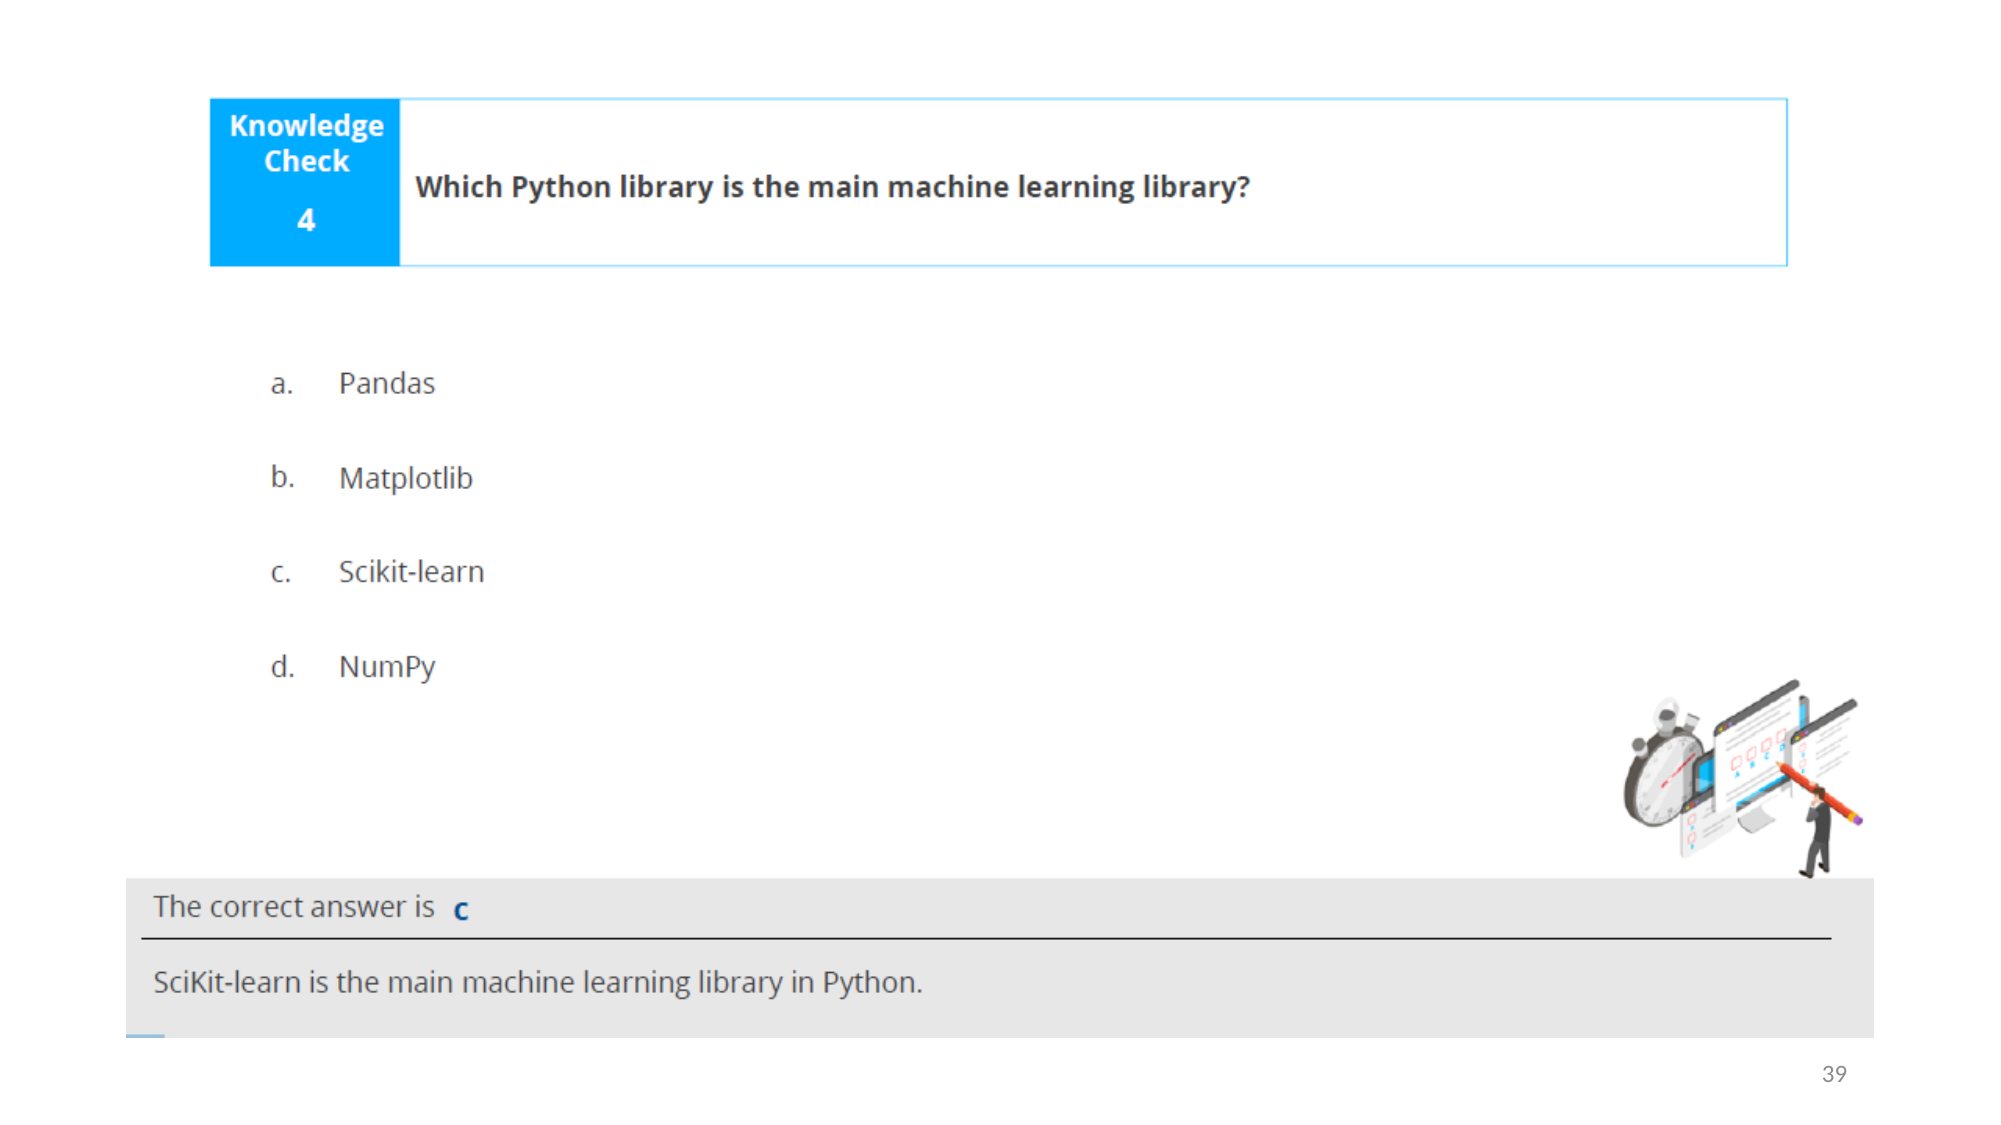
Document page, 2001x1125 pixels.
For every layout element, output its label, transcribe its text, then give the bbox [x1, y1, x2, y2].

picture [126, 59, 1874, 1038]
slide_number 39 [1412, 1042, 1863, 1103]
